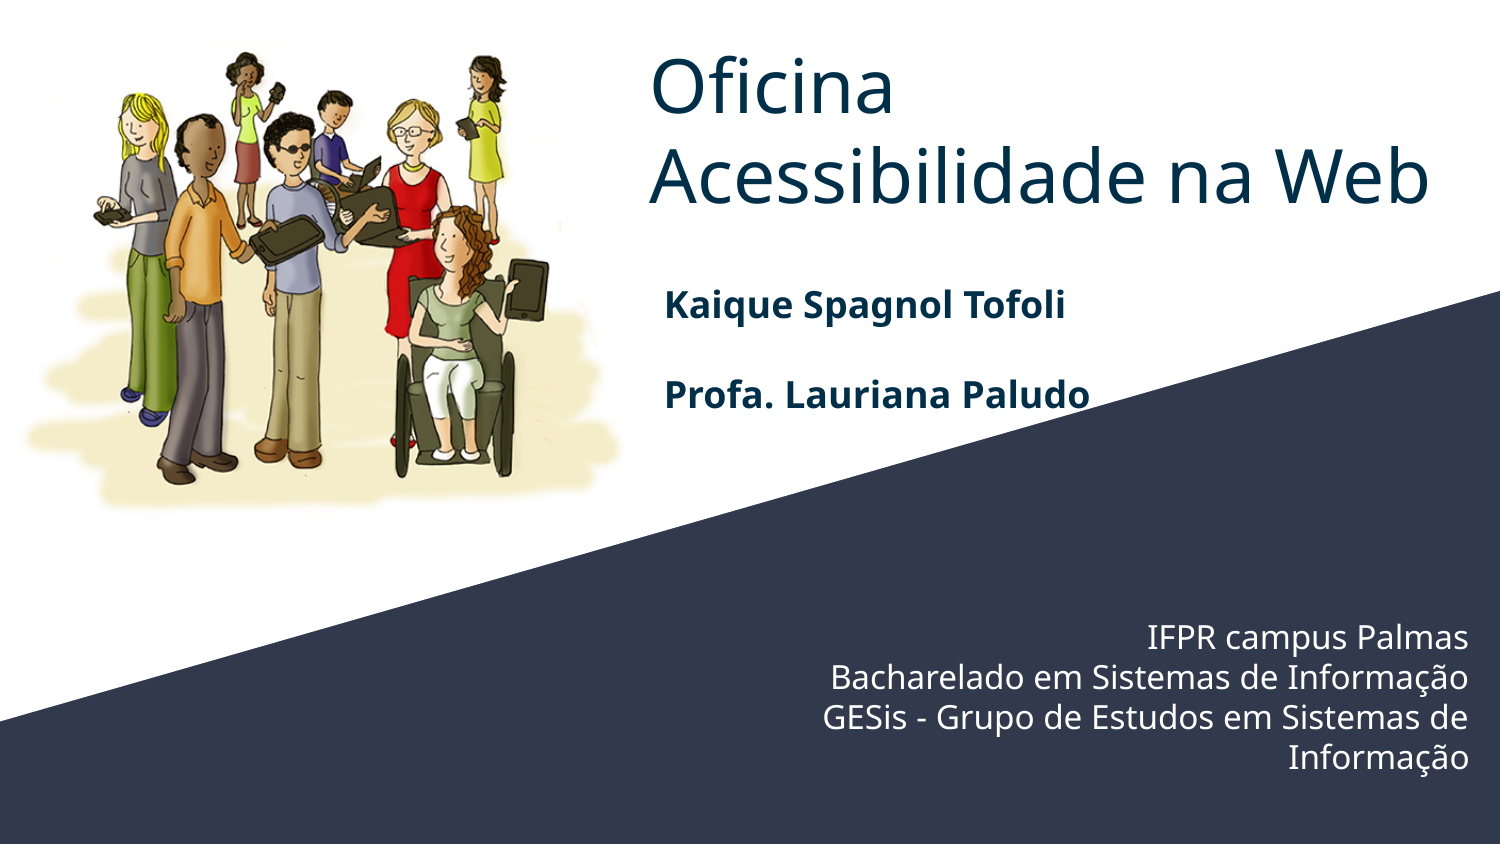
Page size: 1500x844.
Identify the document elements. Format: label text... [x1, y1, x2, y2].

title Oficina Acessibilidade na Web [635, 23, 1494, 234]
picture [0, 22, 635, 539]
subtitle Kaique Spagnol Tofoli Profa. Lauriana Paludo IFPR campus Palmas Bacharelado em Sistemas de Informação GESis - Grupo de Estudos em Sistemas de Informação [648, 266, 1485, 844]
